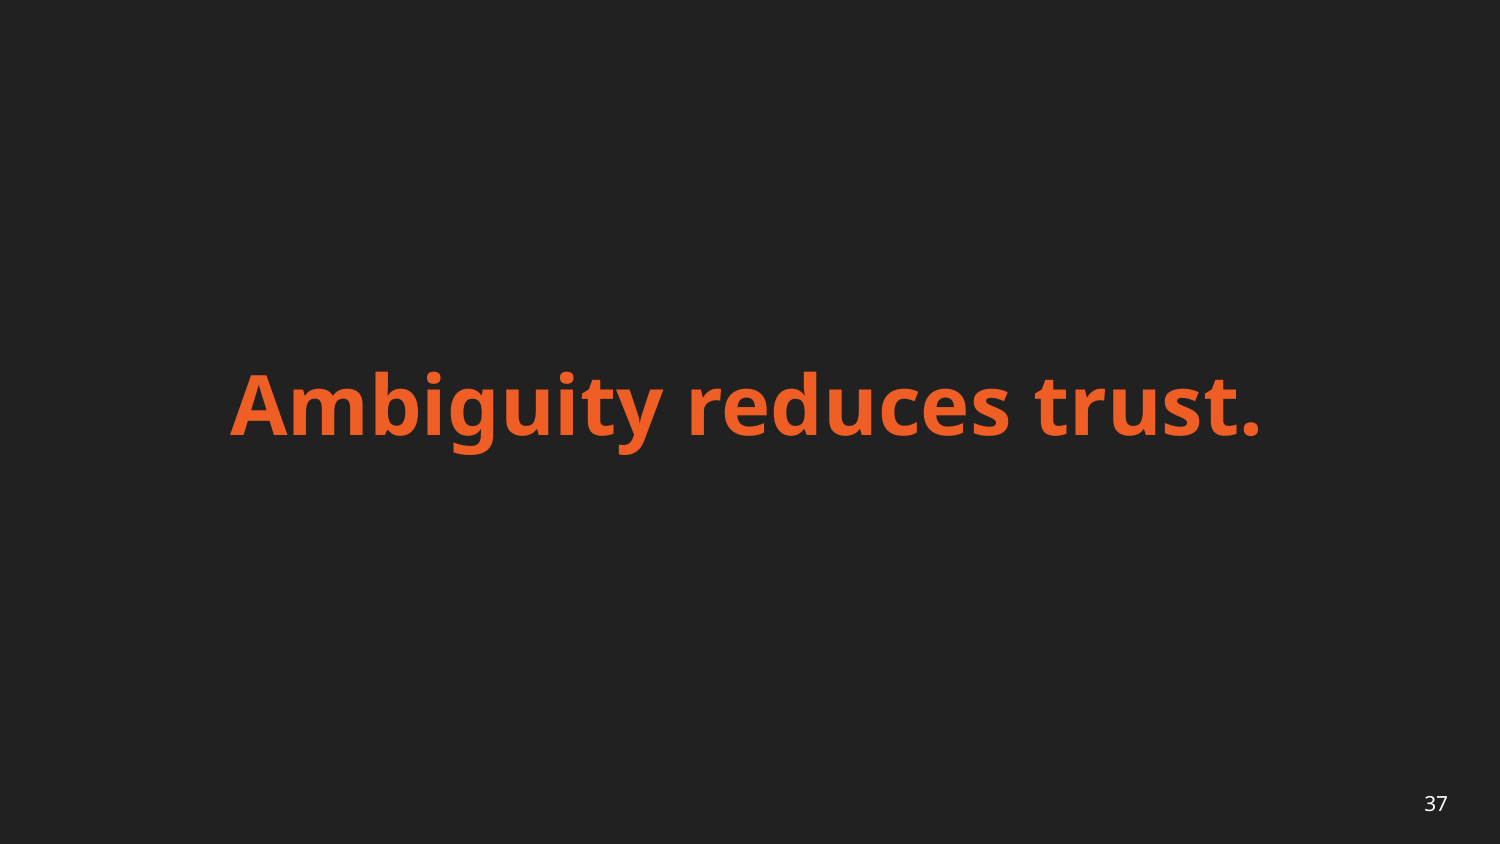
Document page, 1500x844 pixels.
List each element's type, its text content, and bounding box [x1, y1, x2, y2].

slide_number 37 [1125, 782, 1463, 827]
title Ambiguity reduces trust. [107, 37, 1387, 777]
